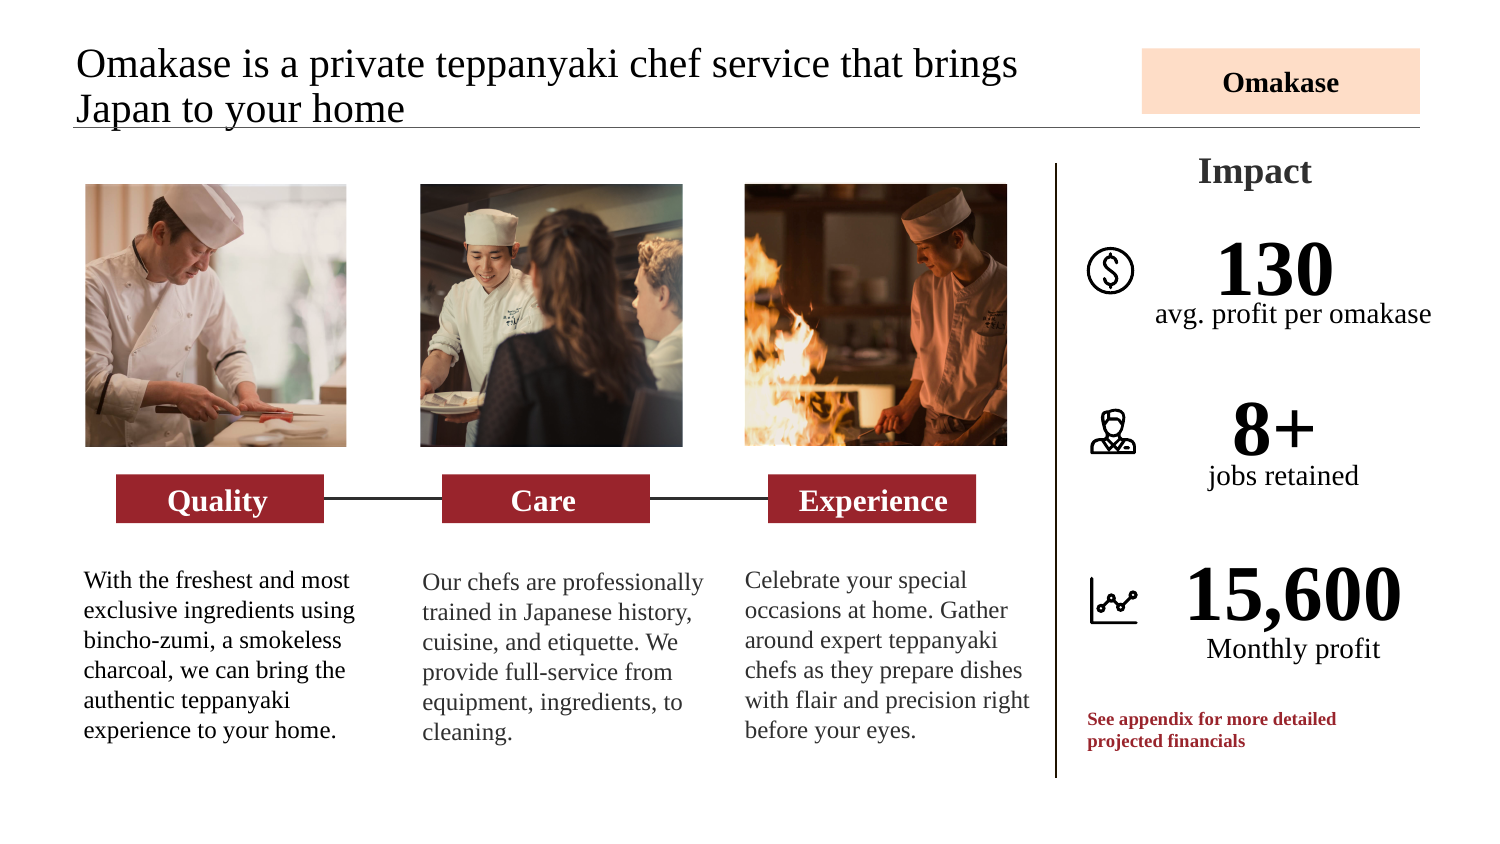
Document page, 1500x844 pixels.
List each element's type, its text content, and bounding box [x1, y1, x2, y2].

text_box jobs retained [1163, 450, 1404, 496]
text_box [442, 474, 457, 524]
picture [85, 184, 347, 447]
title Omakase is a private teppanyaki chef service that brings Japan to your home [61, 46, 1057, 126]
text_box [1089, 576, 1138, 625]
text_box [1086, 246, 1135, 295]
text_box Omakase [1141, 48, 1420, 114]
text_box Care [457, 470, 630, 529]
text_box [304, 474, 324, 524]
text_box Experience [783, 470, 964, 529]
text_box With the freshest and most exclusive ingredients using bincho-zumi, a smokeless charcoal, we can bring the authentic teppanyaki experience to your home. [68, 548, 383, 761]
text_box [768, 474, 783, 524]
text_box [116, 474, 131, 524]
text_box [964, 474, 977, 524]
text_box [630, 474, 650, 524]
picture [420, 184, 683, 447]
picture [744, 182, 1008, 446]
text_box Our chefs are professionally trained in Japanese history, cuisine, and etiquette. We provide full-service from equipment, ingredients, to cleaning. [407, 550, 722, 763]
text_box Celebrate your special occasions at home. Gather around expert teppanyaki chefs as they prepare dishes with flair and precision right before your eyes. [729, 548, 1051, 776]
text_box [1090, 408, 1137, 455]
text_box 15,600 [1167, 535, 1420, 624]
text_box avg. profit per omakase [1130, 288, 1457, 335]
text_box See appendix for more detailed projected financials [1075, 700, 1353, 759]
text_box Quality [131, 470, 304, 529]
text_box Impact [1087, 139, 1424, 198]
text_box 8+ [1188, 370, 1380, 450]
text_box 130 [1188, 211, 1381, 288]
text_box Monthly profit [1125, 624, 1462, 670]
